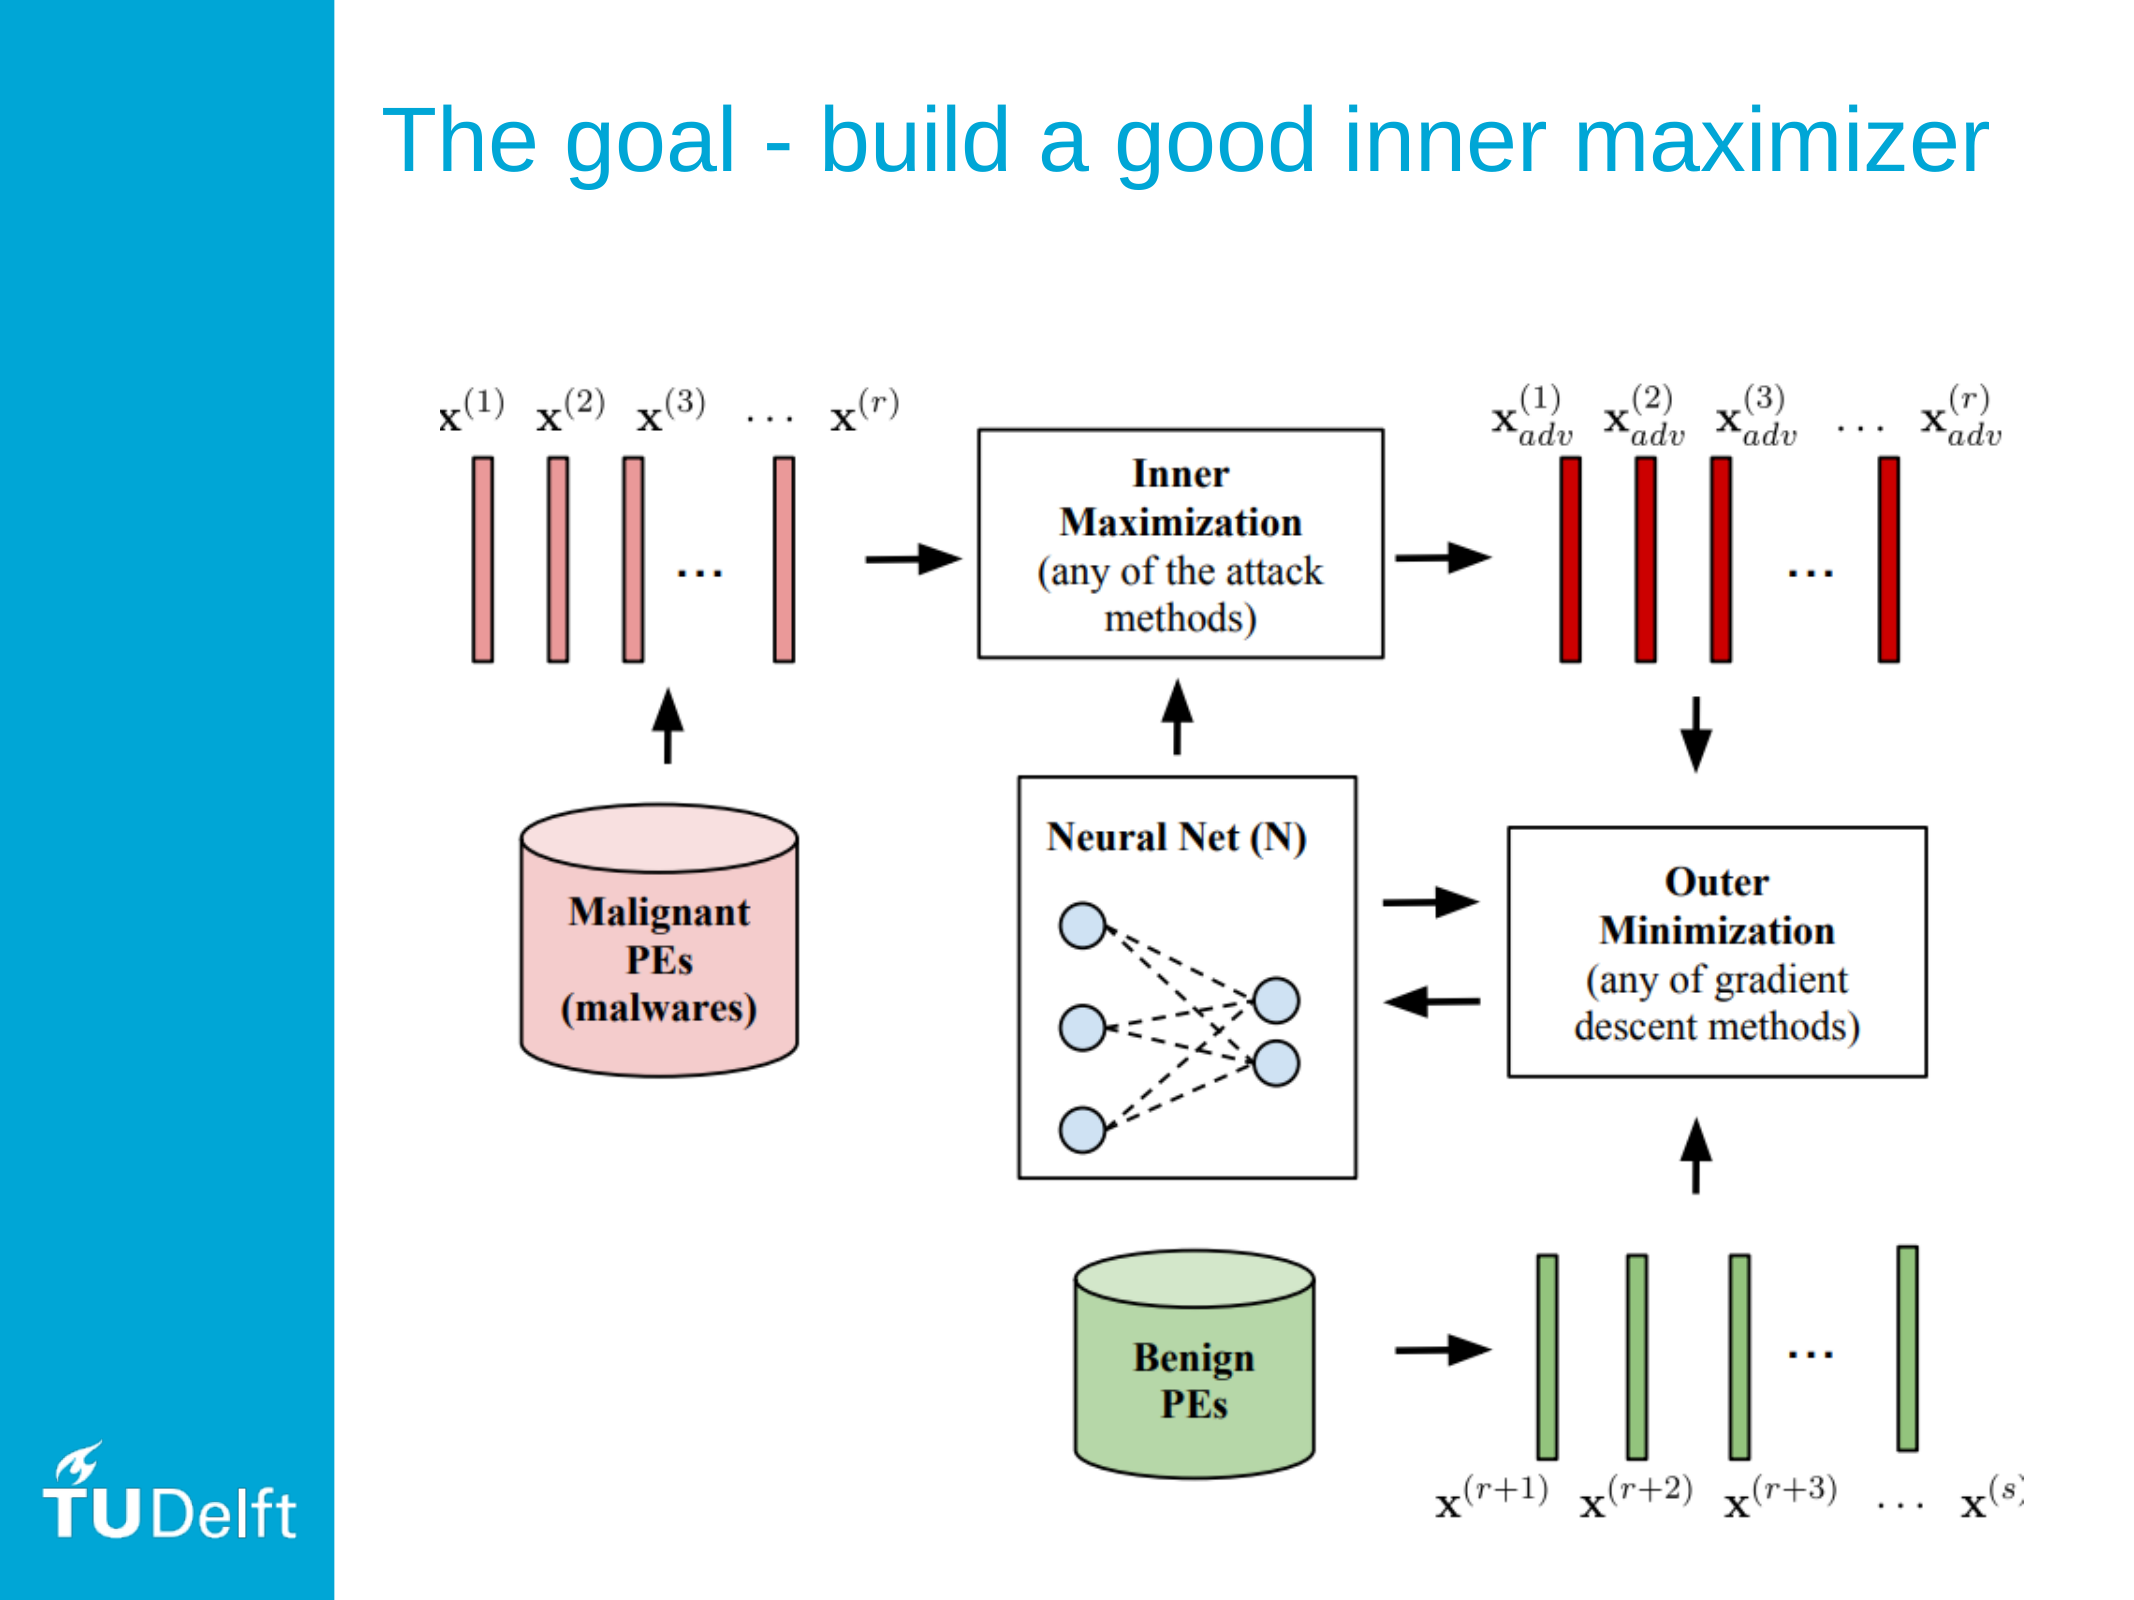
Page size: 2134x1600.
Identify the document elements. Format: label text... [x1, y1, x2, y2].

title The goal - build a good inner maximizer [381, 79, 2024, 328]
picture [439, 370, 2024, 1525]
